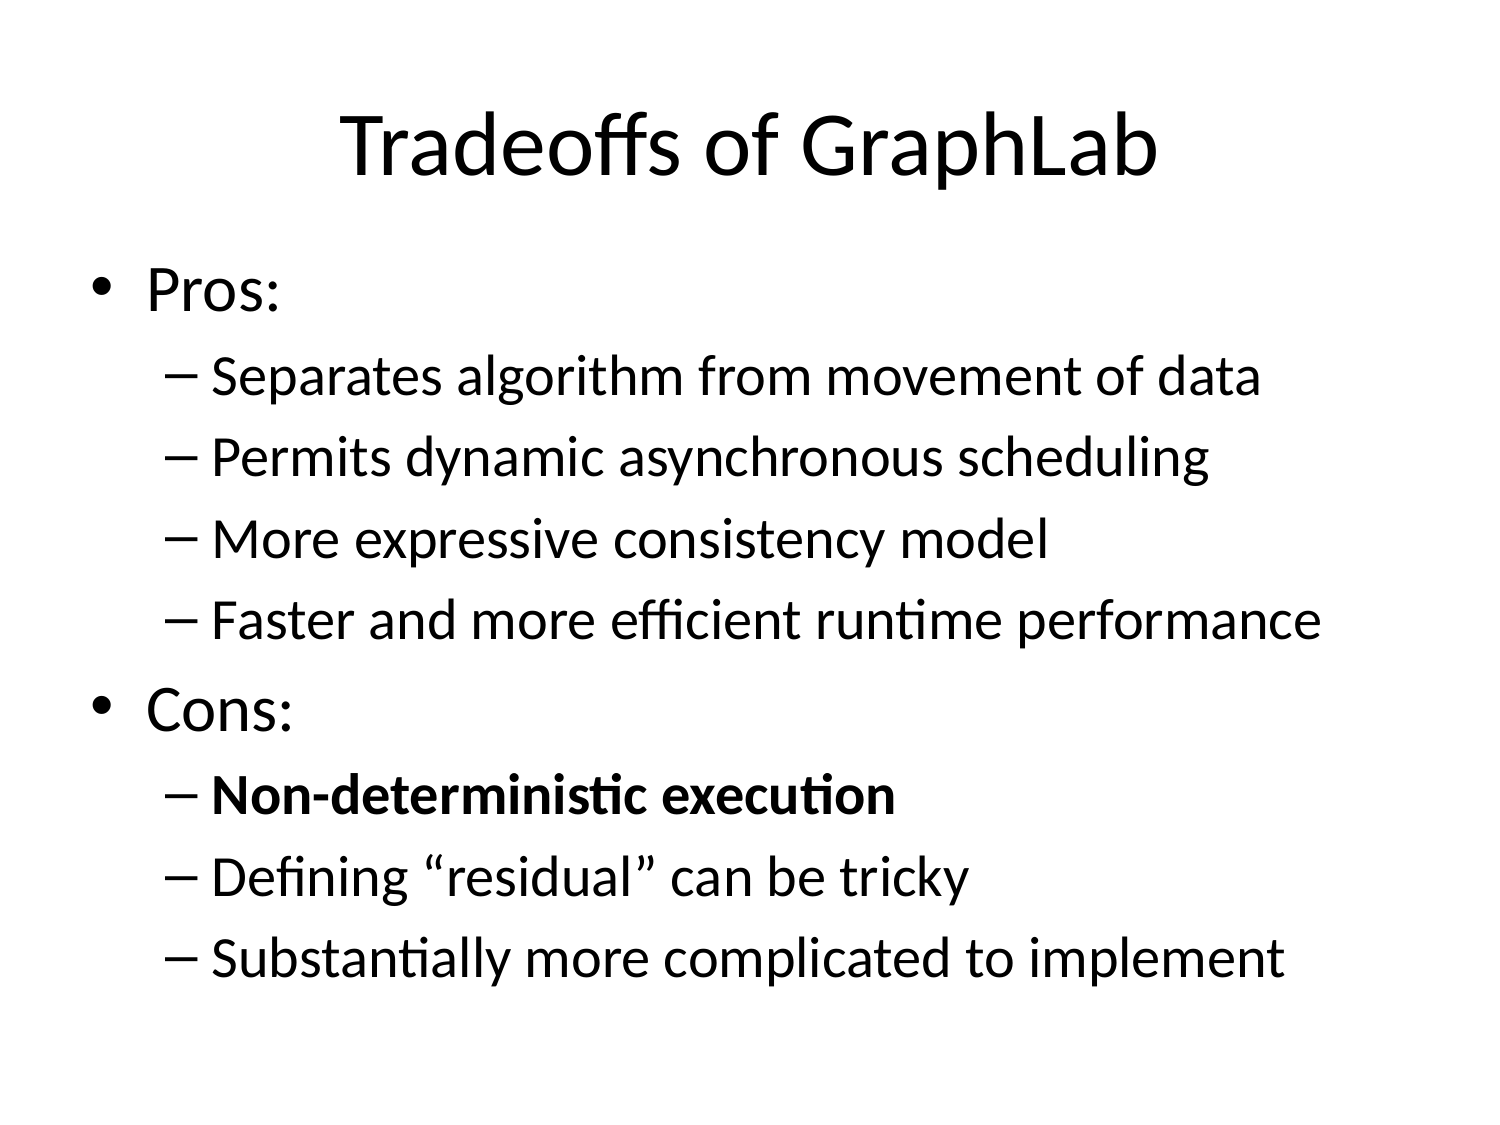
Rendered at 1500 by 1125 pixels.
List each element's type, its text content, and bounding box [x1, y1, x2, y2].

title Tradeoffs of GraphLab [75, 45, 1425, 233]
list Pros: Separates algorithm from movement of data Permits dynamic asynchronous scheduling More expressive consistency model Faster and more efficient runtime performance Cons: Non-deterministic execution Defining “residual” can be tricky Substantially more complicated to implement [75, 237, 1425, 1100]
